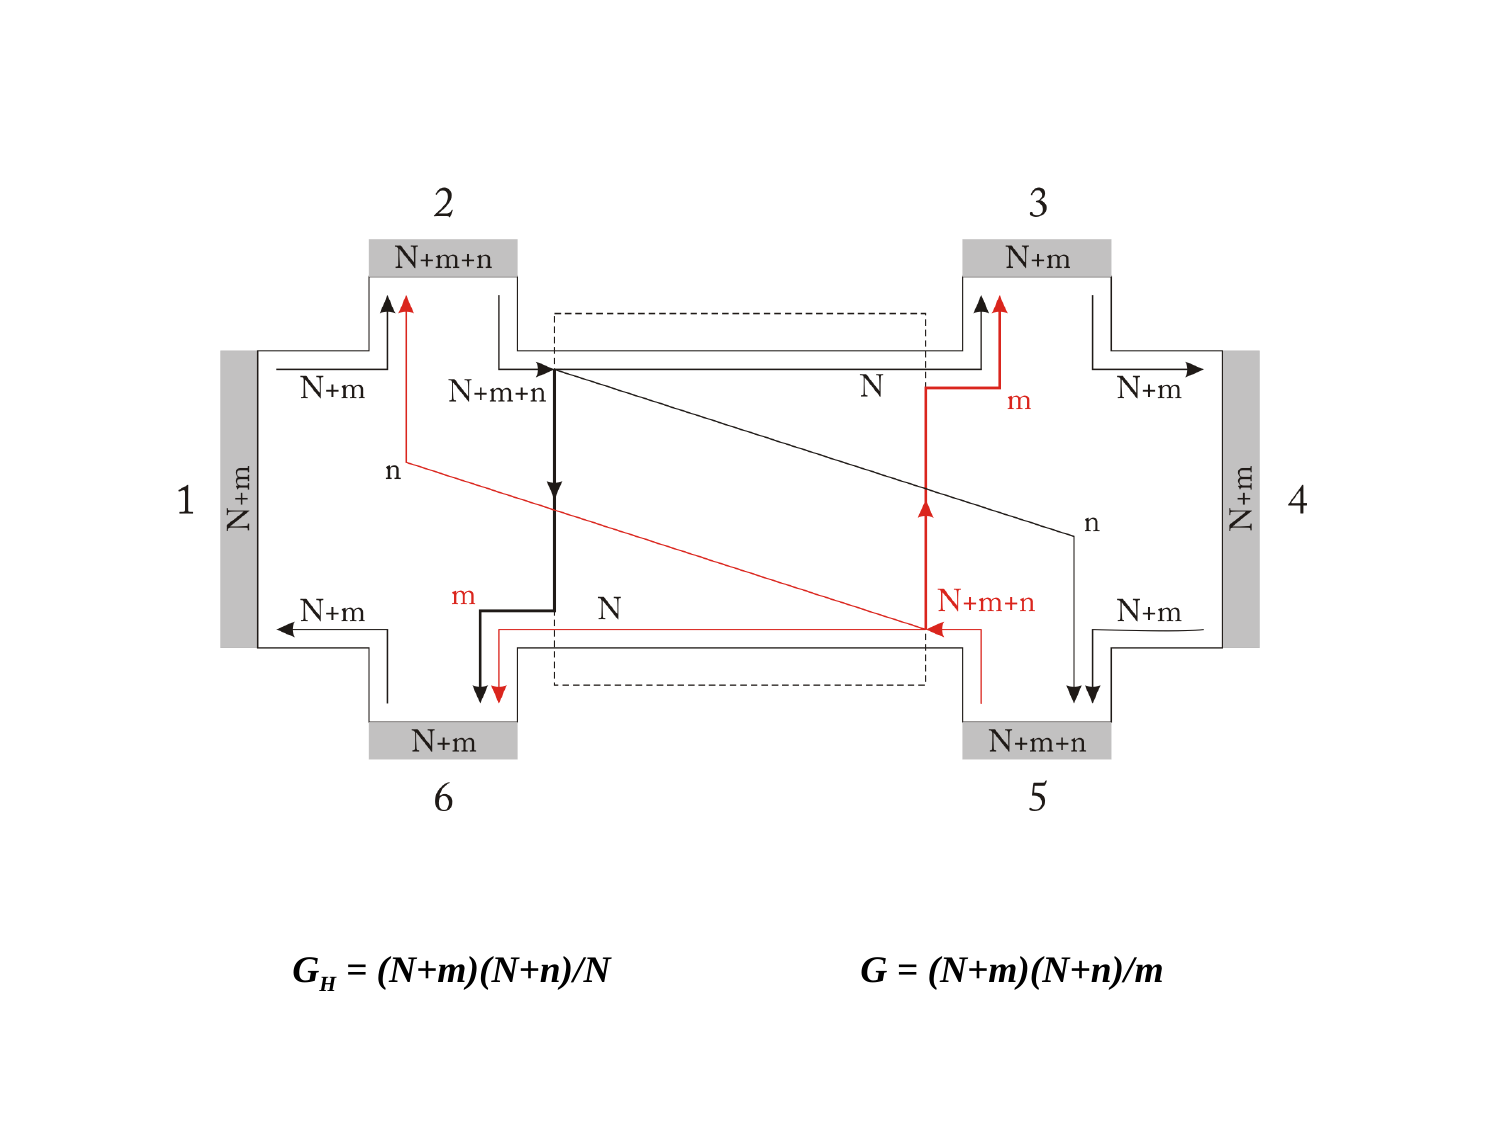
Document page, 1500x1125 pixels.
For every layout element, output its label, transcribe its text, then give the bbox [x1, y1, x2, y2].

text_box G = (N+m)(N+n)/m [845, 937, 1179, 998]
picture [175, 187, 1308, 811]
text_box GH = (N+m)(N+n)/N [277, 937, 626, 1004]
